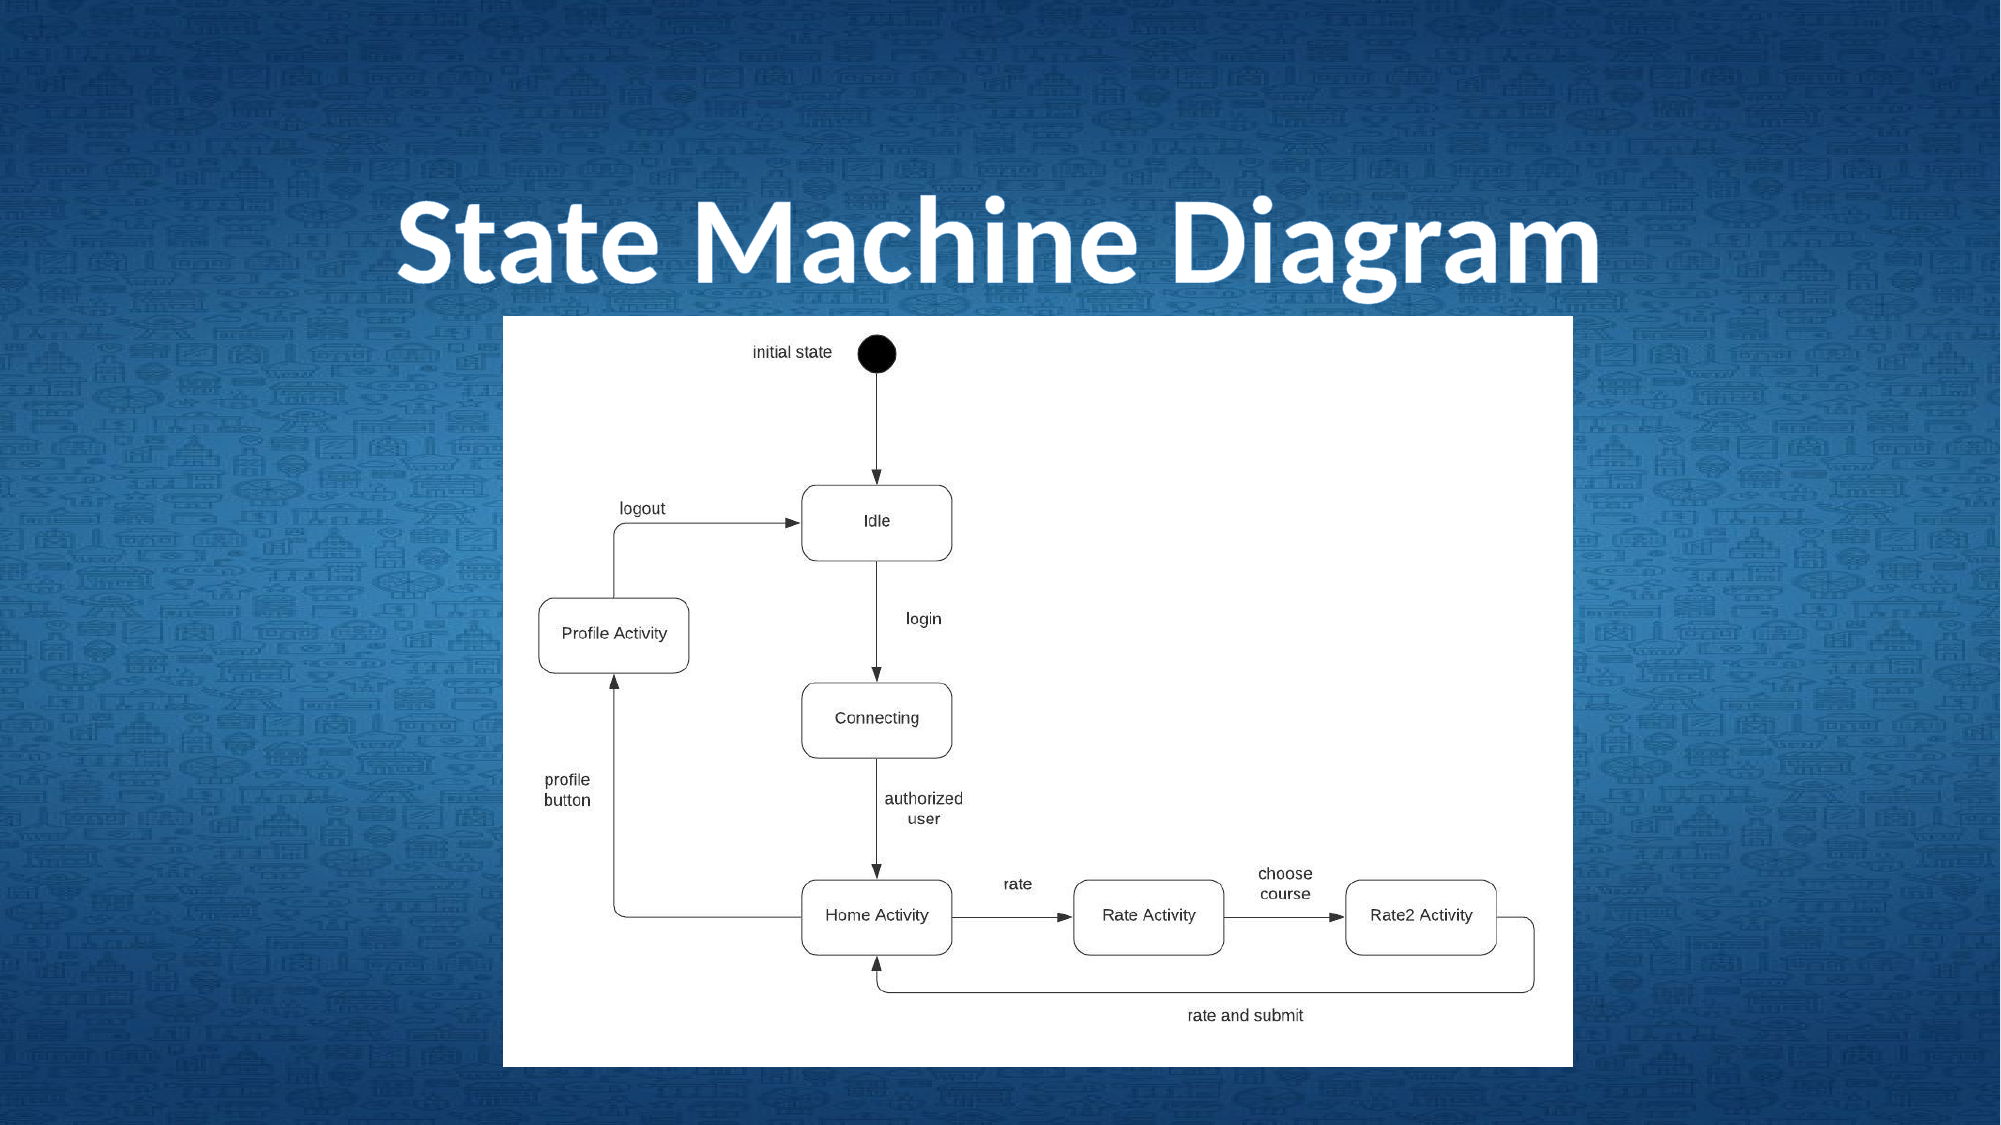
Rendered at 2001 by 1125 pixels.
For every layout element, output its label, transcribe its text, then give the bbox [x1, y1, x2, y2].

picture [0, 0, 2001, 1125]
text_box State Machine Diagram [349, 150, 1651, 316]
